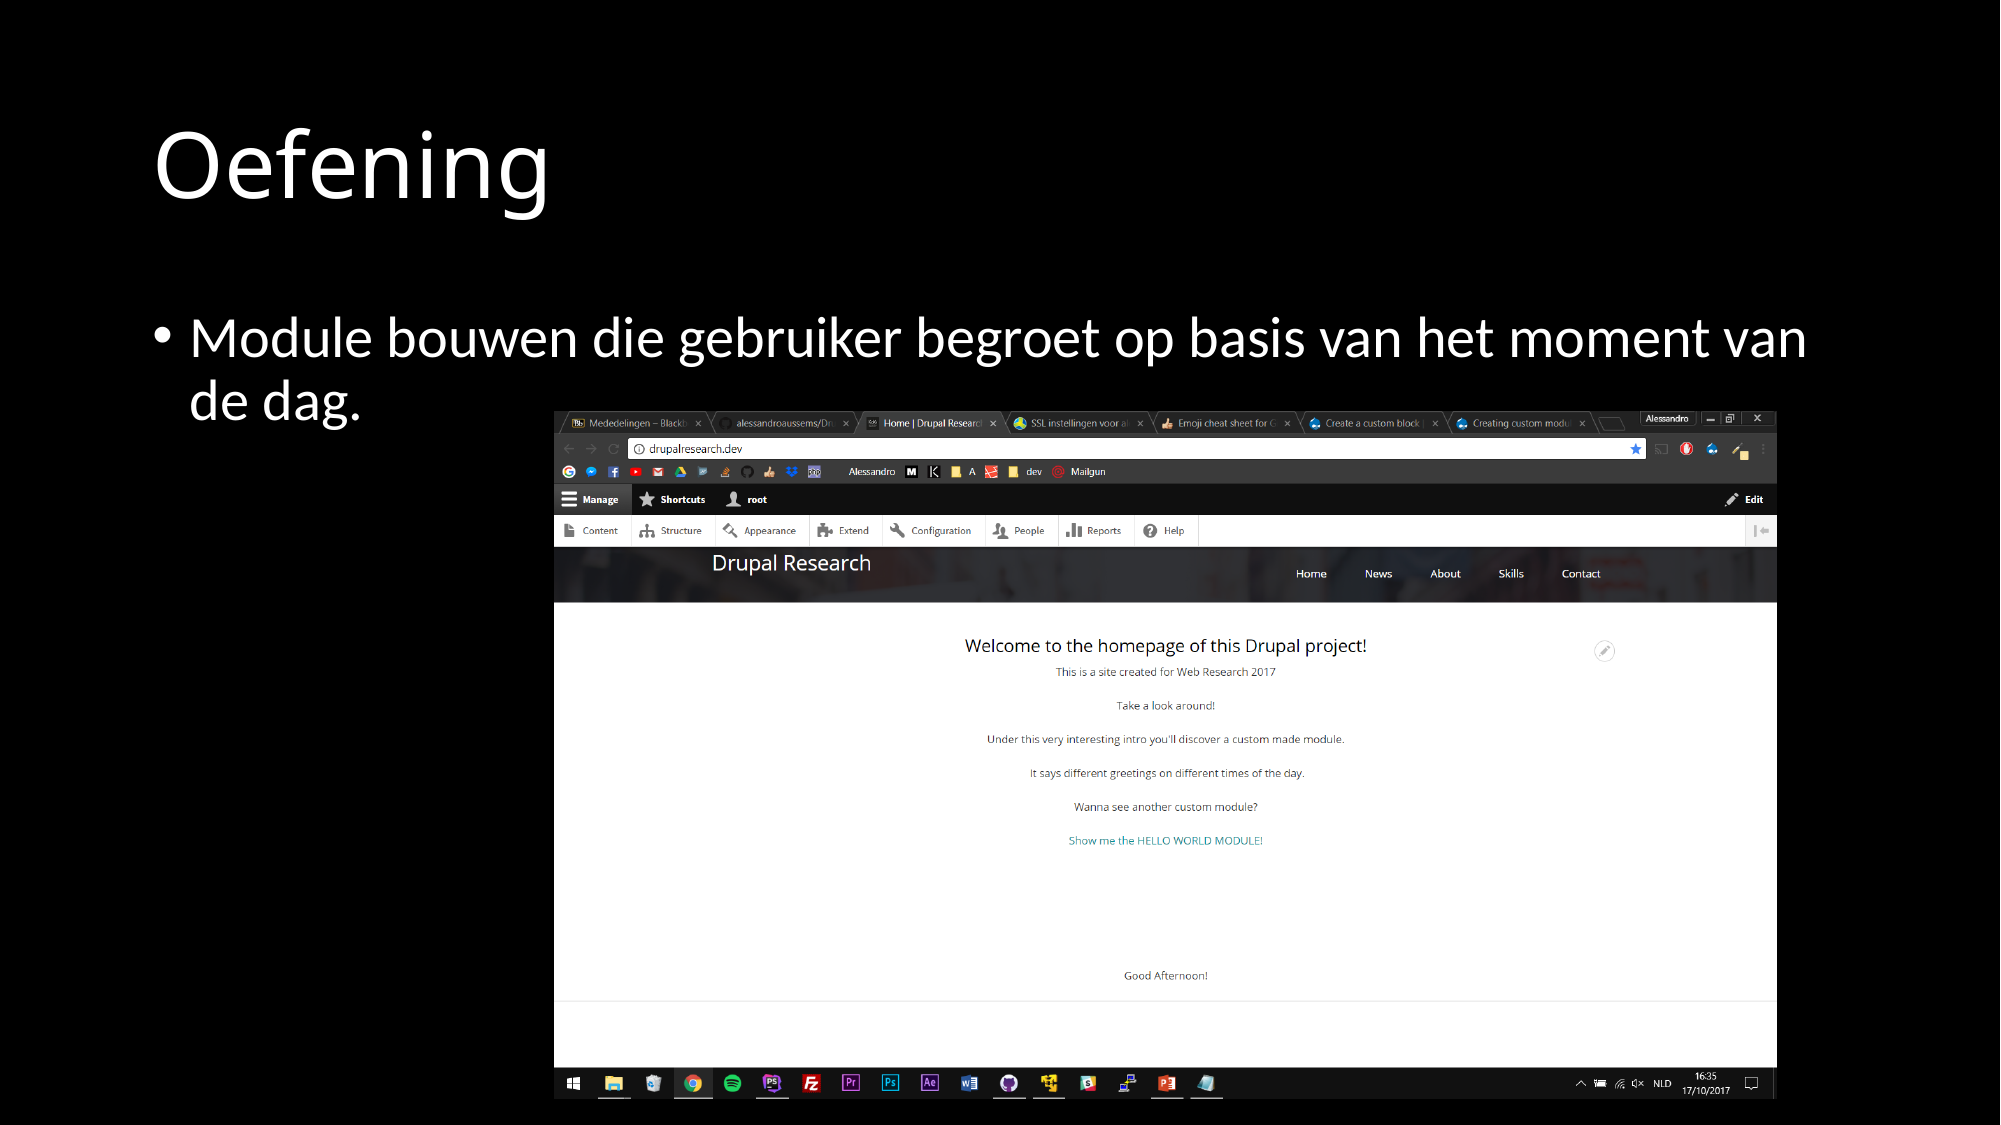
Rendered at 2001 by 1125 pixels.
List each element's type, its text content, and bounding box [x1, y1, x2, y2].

title Oefening [137, 59, 1863, 278]
picture [553, 411, 1777, 1099]
list Module bouwen die gebruiker begroet op basis van het moment van de dag. [137, 299, 1863, 1014]
